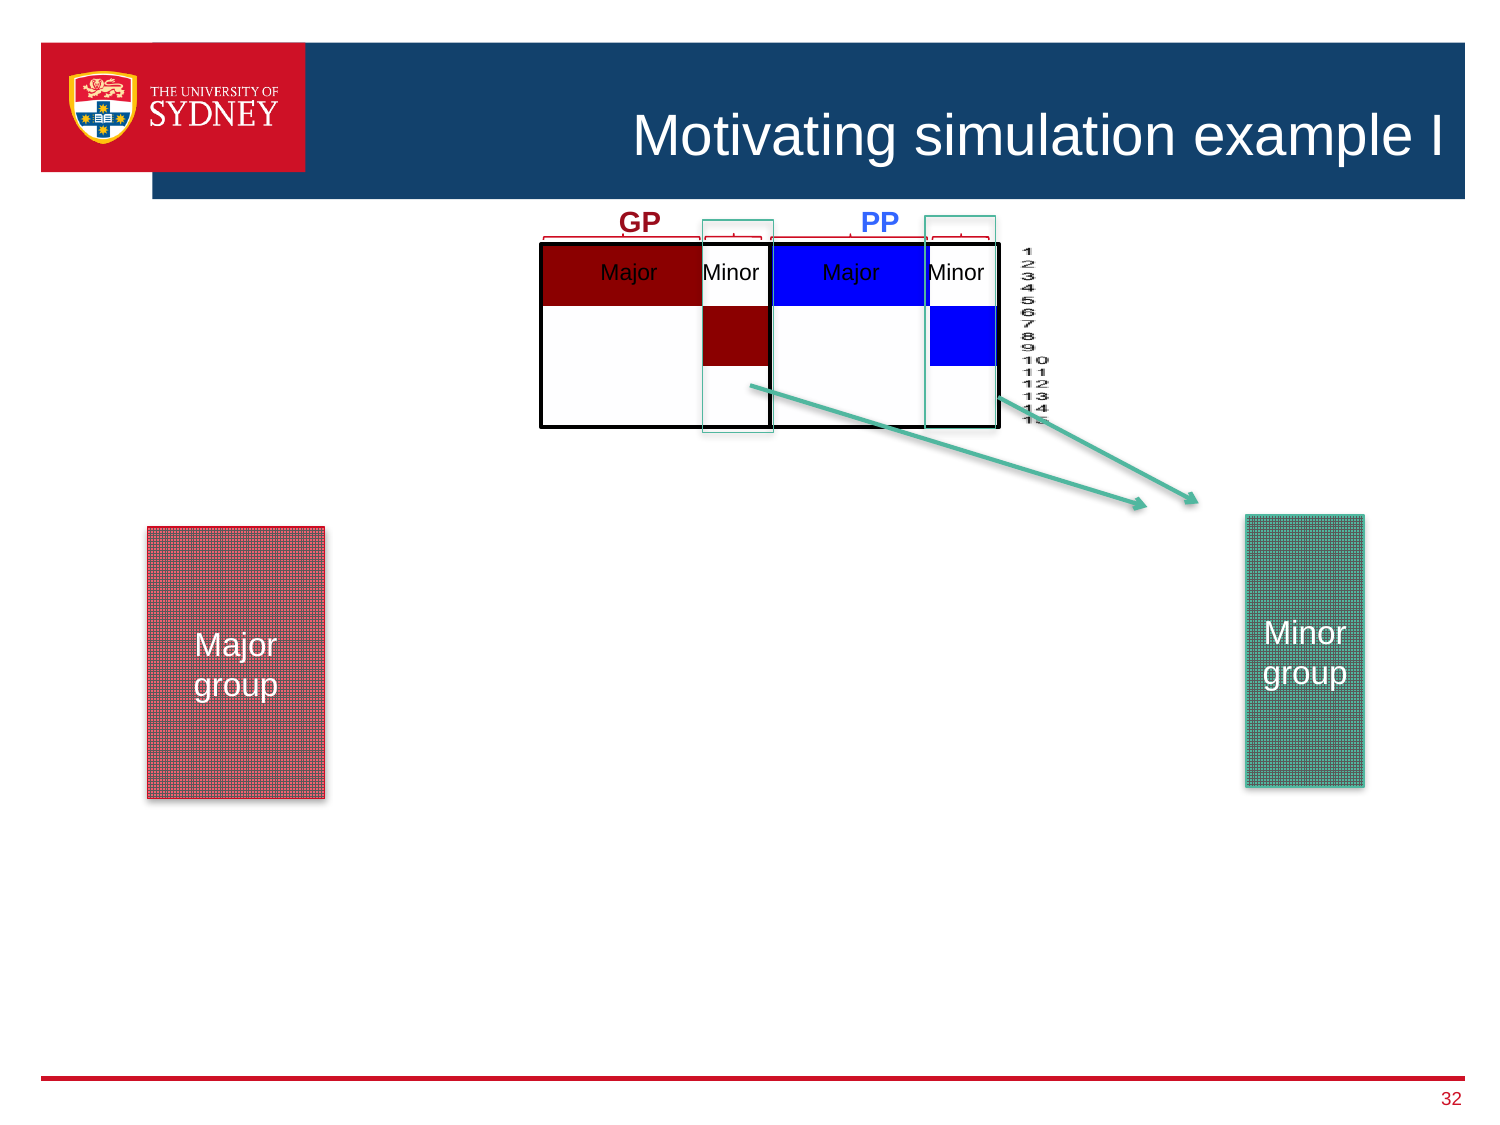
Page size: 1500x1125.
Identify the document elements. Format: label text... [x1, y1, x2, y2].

title Motivating simulation example I [304, 70, 1463, 175]
slide_number 32 [1421, 1080, 1463, 1116]
picture [69, 71, 278, 144]
text_box Major group [147, 526, 325, 799]
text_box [997, 396, 1199, 504]
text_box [348, 195, 1081, 433]
text_box Minor group [1245, 514, 1365, 788]
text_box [749, 385, 1148, 508]
